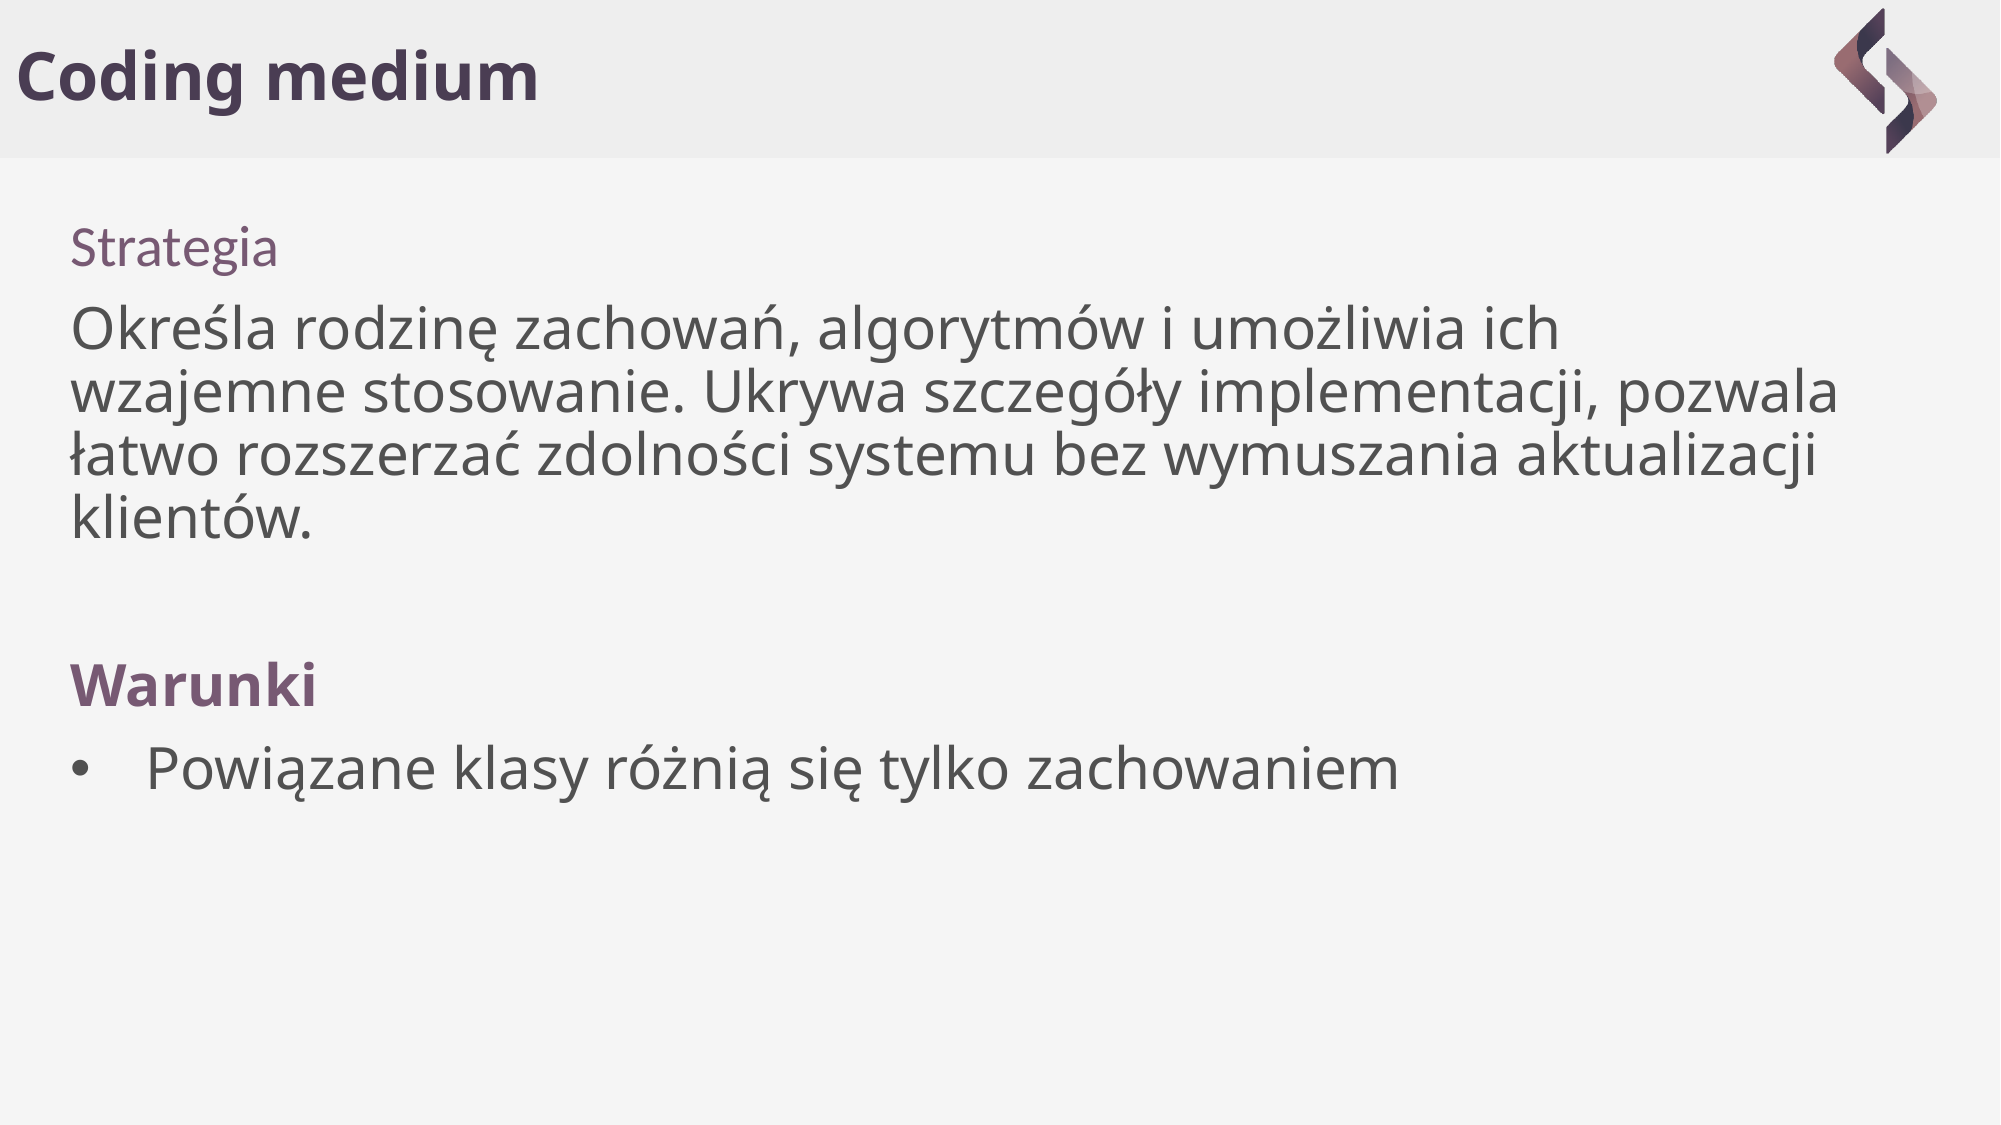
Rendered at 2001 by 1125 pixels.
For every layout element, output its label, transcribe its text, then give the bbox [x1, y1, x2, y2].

title Coding medium [0, 0, 1788, 158]
picture [1787, 0, 2001, 166]
list Strategia [55, 208, 1486, 291]
list Określa rodzinę zachowań, algorytmów i umożliwia ich wzajemne stosowanie. Ukrywa szczegóły implementacji, pozwala łatwo rozszerzać zdolności systemu bez wymuszania aktualizacji klientów. Warunki Powiązane klasy różnią się tylko zachowaniem [55, 291, 1863, 1031]
